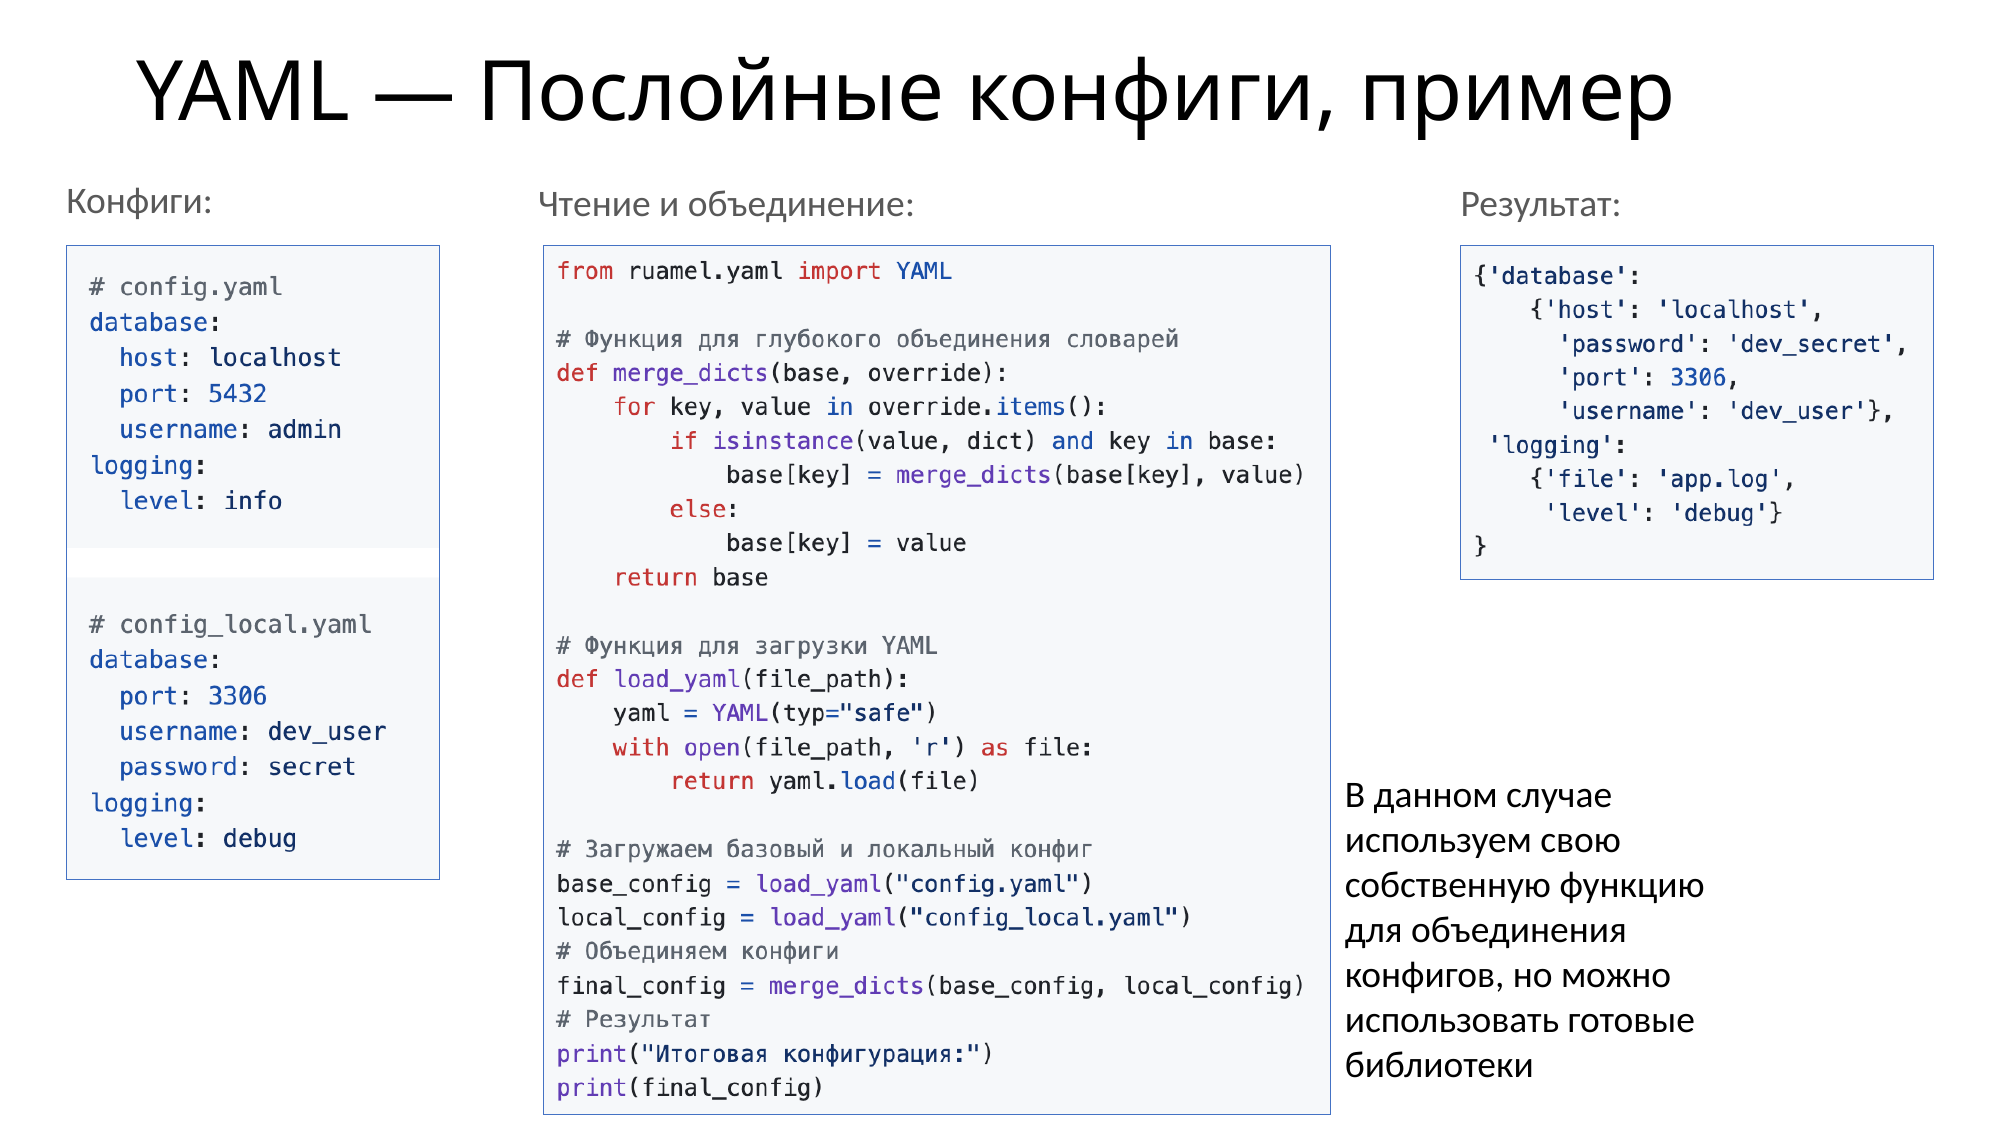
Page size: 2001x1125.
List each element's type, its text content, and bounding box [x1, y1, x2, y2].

text_box Конфиги: [66, 176, 440, 222]
picture [1460, 245, 1934, 580]
text_box Результат: [1460, 178, 1860, 225]
picture [543, 245, 1331, 1115]
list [66, 245, 440, 880]
text_box Чтение и объединение: [538, 178, 1175, 225]
text_box В данном случае используем свою собственную функцию для объединения конфигов, но можно использовать готовые библиотеки [1331, 762, 1771, 1092]
title YAML — Послойные конфиги, пример [121, 33, 1847, 153]
